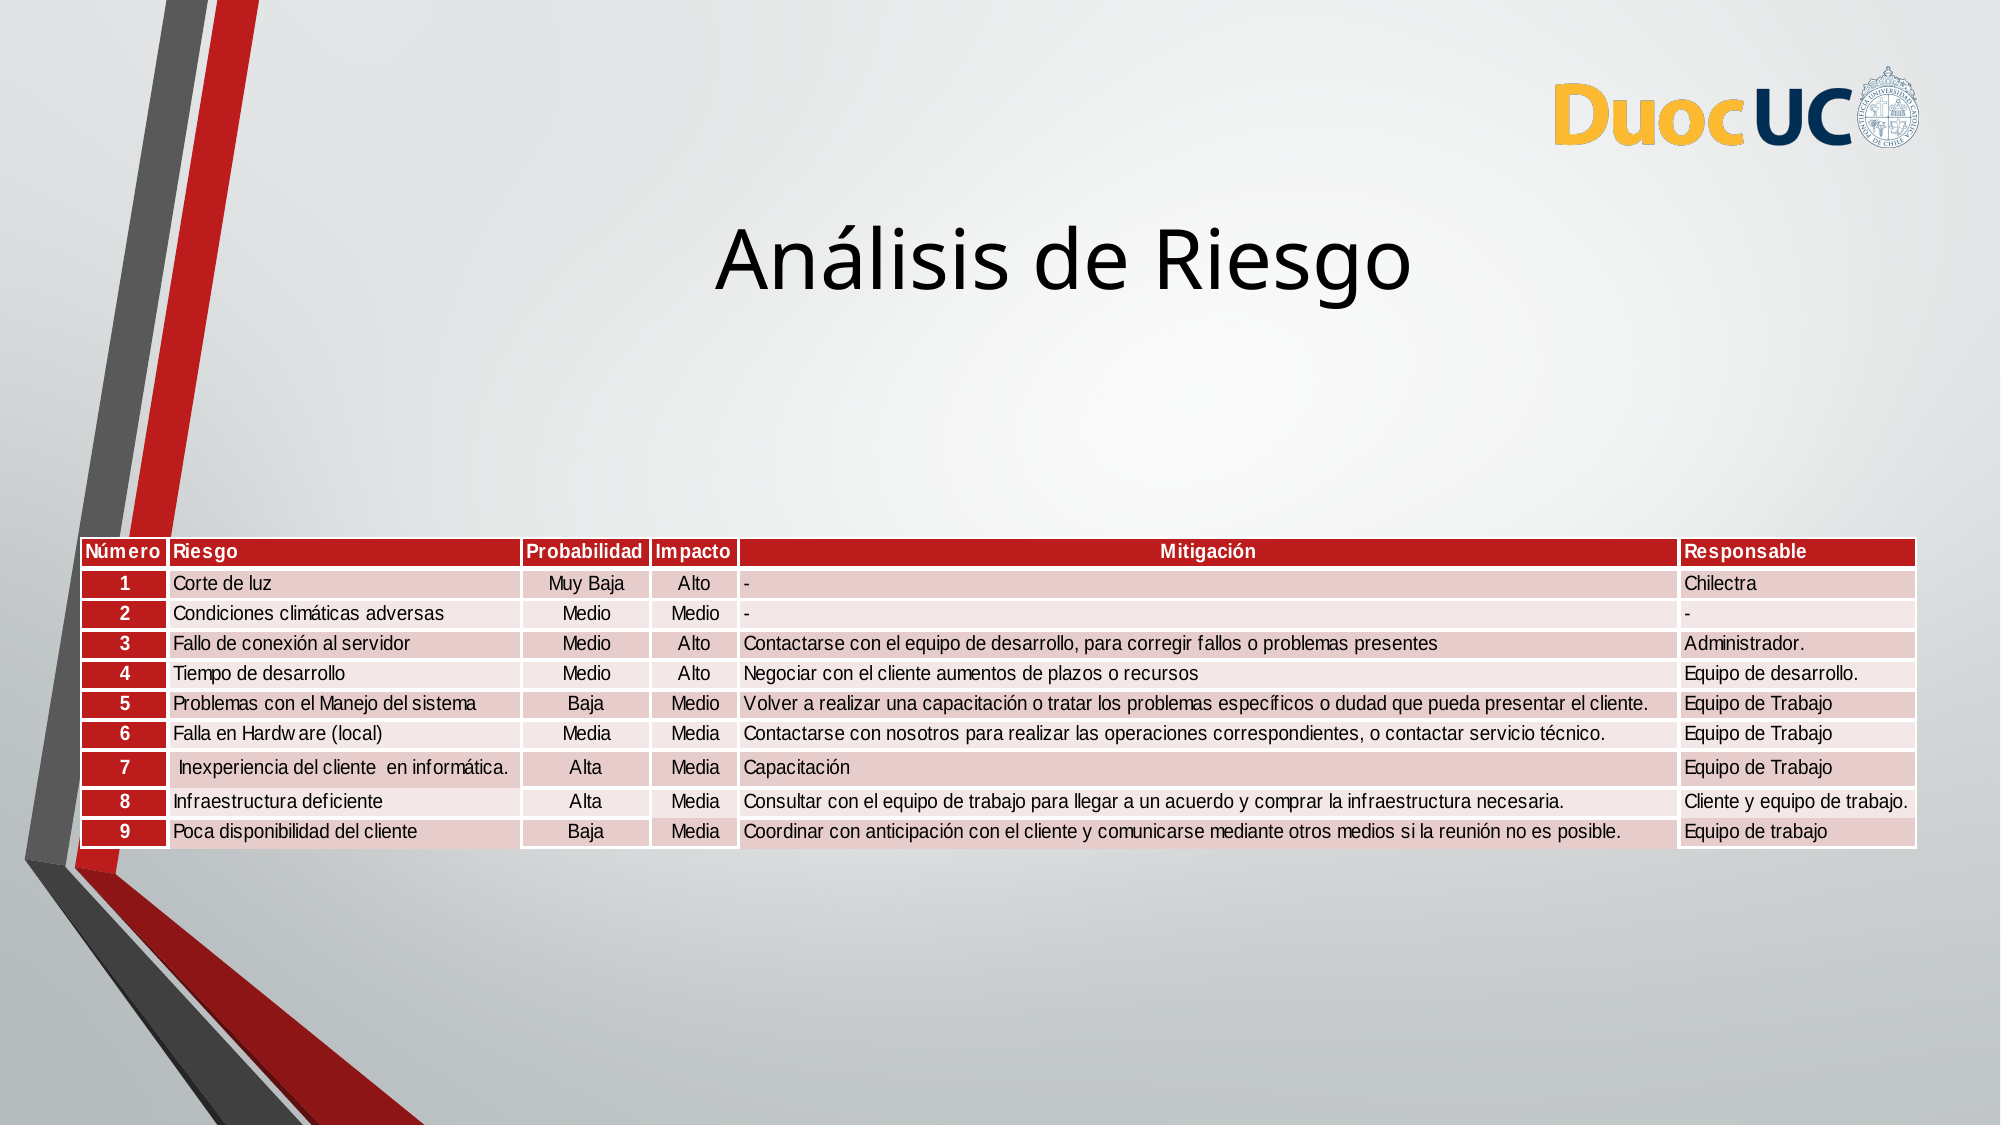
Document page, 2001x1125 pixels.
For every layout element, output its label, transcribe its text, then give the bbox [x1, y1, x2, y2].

picture [79, 537, 1919, 851]
picture [1555, 66, 1919, 149]
title Análisis de Riesgo [243, 112, 1887, 400]
